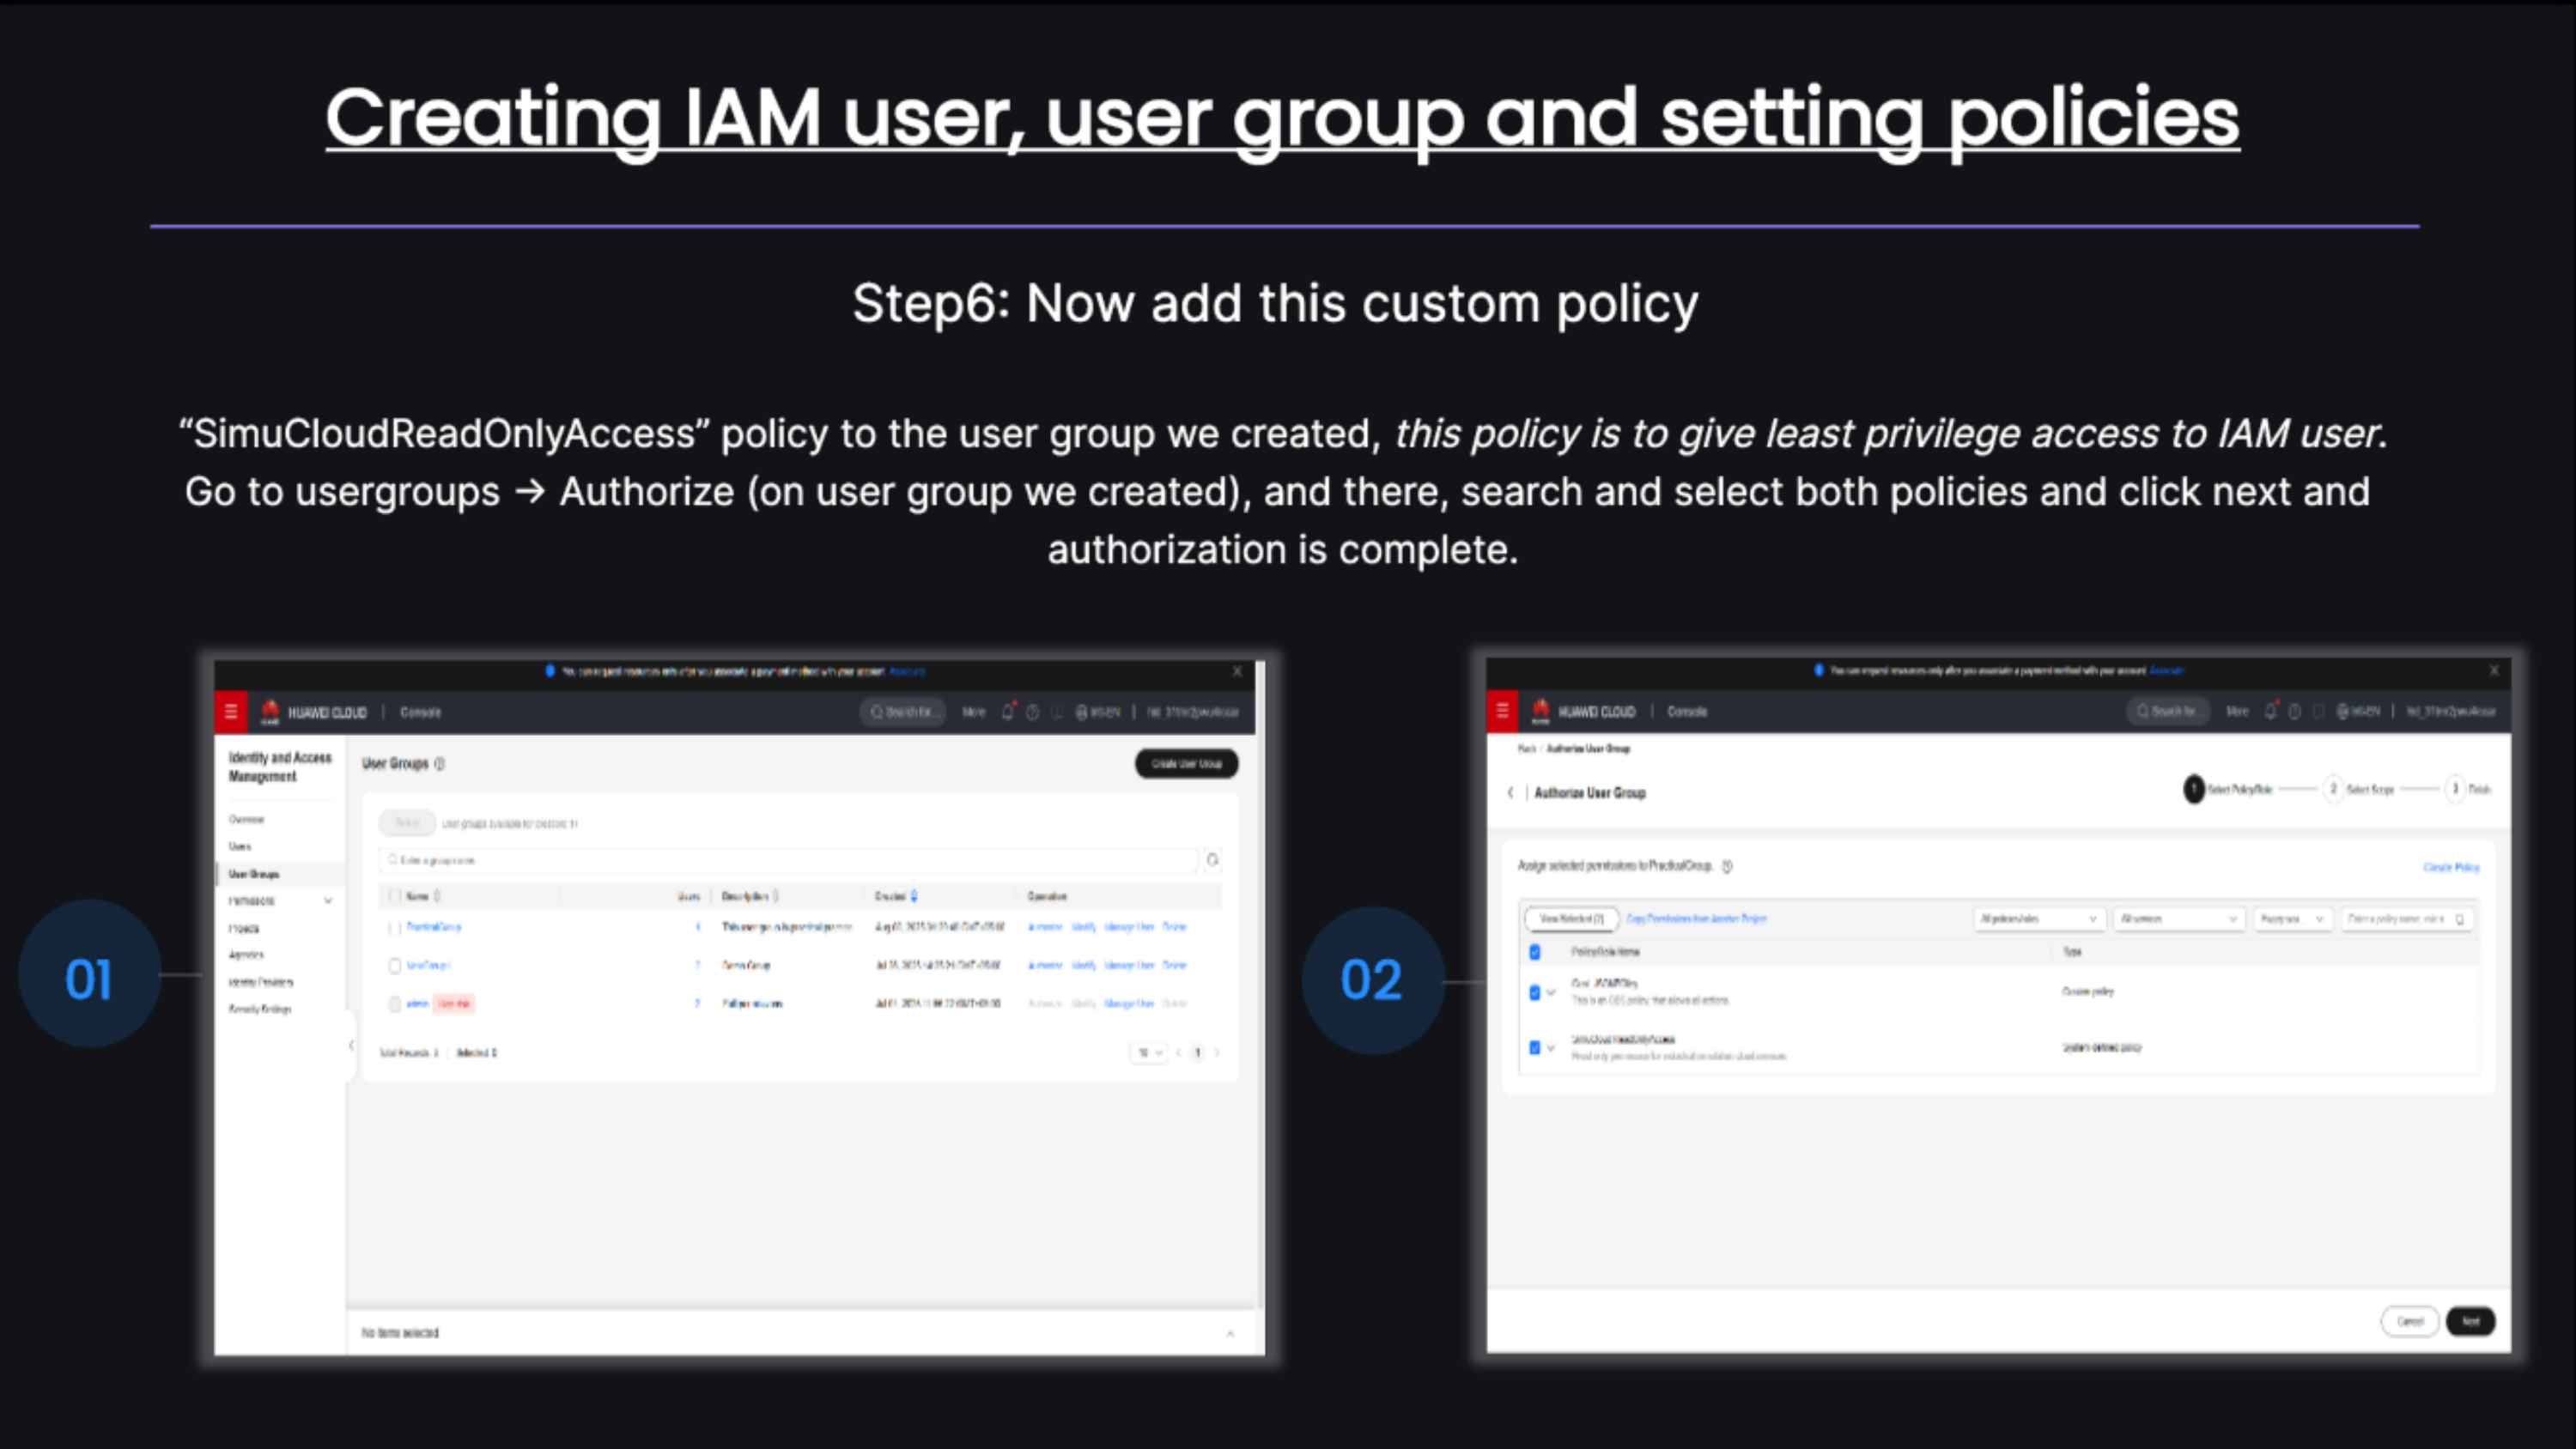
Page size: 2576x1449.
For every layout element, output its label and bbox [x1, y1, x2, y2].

text_box [0, 0, 2576, 1449]
